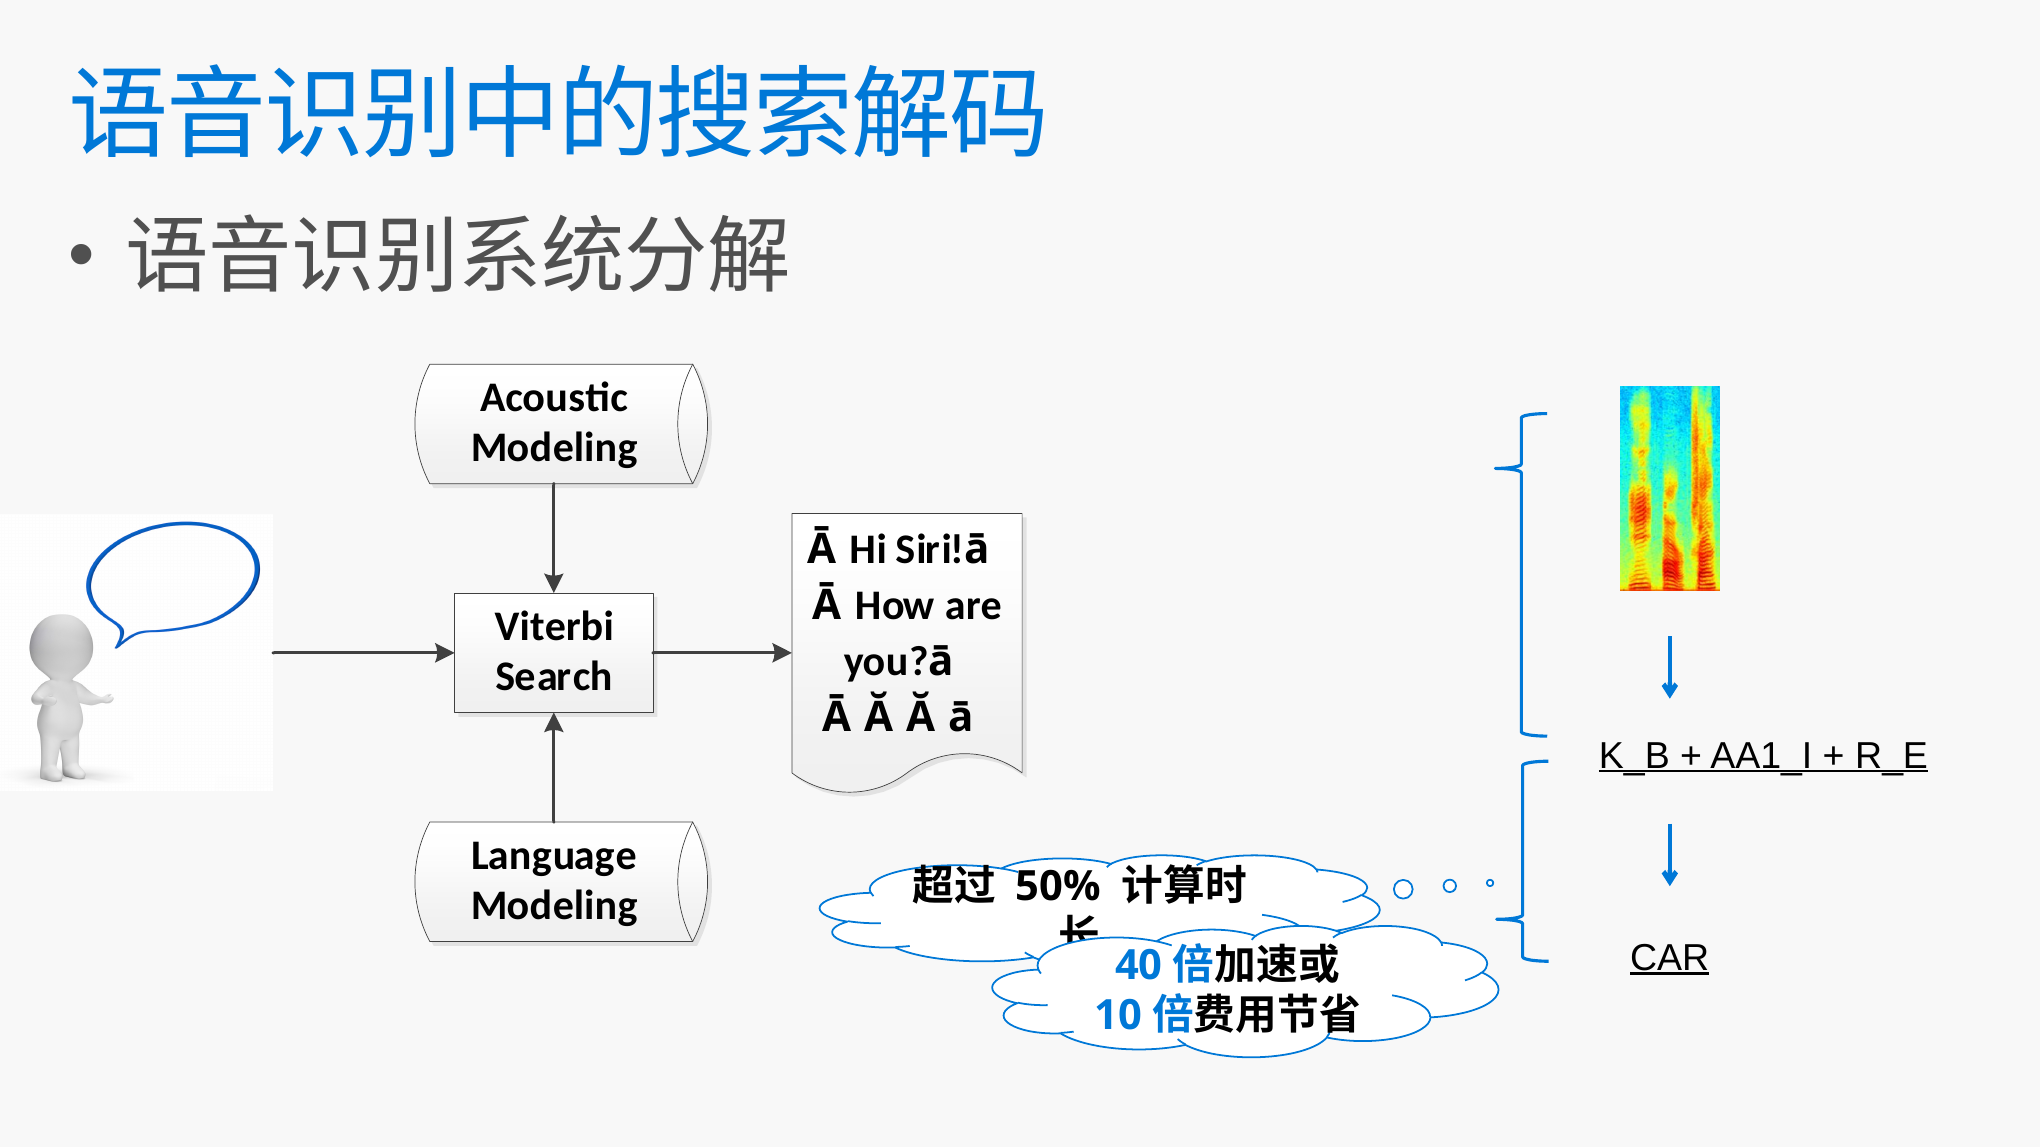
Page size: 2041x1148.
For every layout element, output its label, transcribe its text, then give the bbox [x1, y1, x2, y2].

text_box 超过 50% 计算时长 [1442, 878, 1457, 894]
text_box 超过 50% 计算时长 [904, 854, 1381, 963]
picture [0, 357, 1033, 952]
text_box 超过 50% 计算时长 [1393, 879, 1414, 900]
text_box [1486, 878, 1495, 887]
text_box 40倍加速或 10倍费用节省 [991, 925, 1500, 1059]
list 语音识别系统分解 [45, 199, 1996, 321]
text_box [1495, 385, 1946, 987]
title 语音识别中的搜索解码 [45, 48, 1996, 199]
